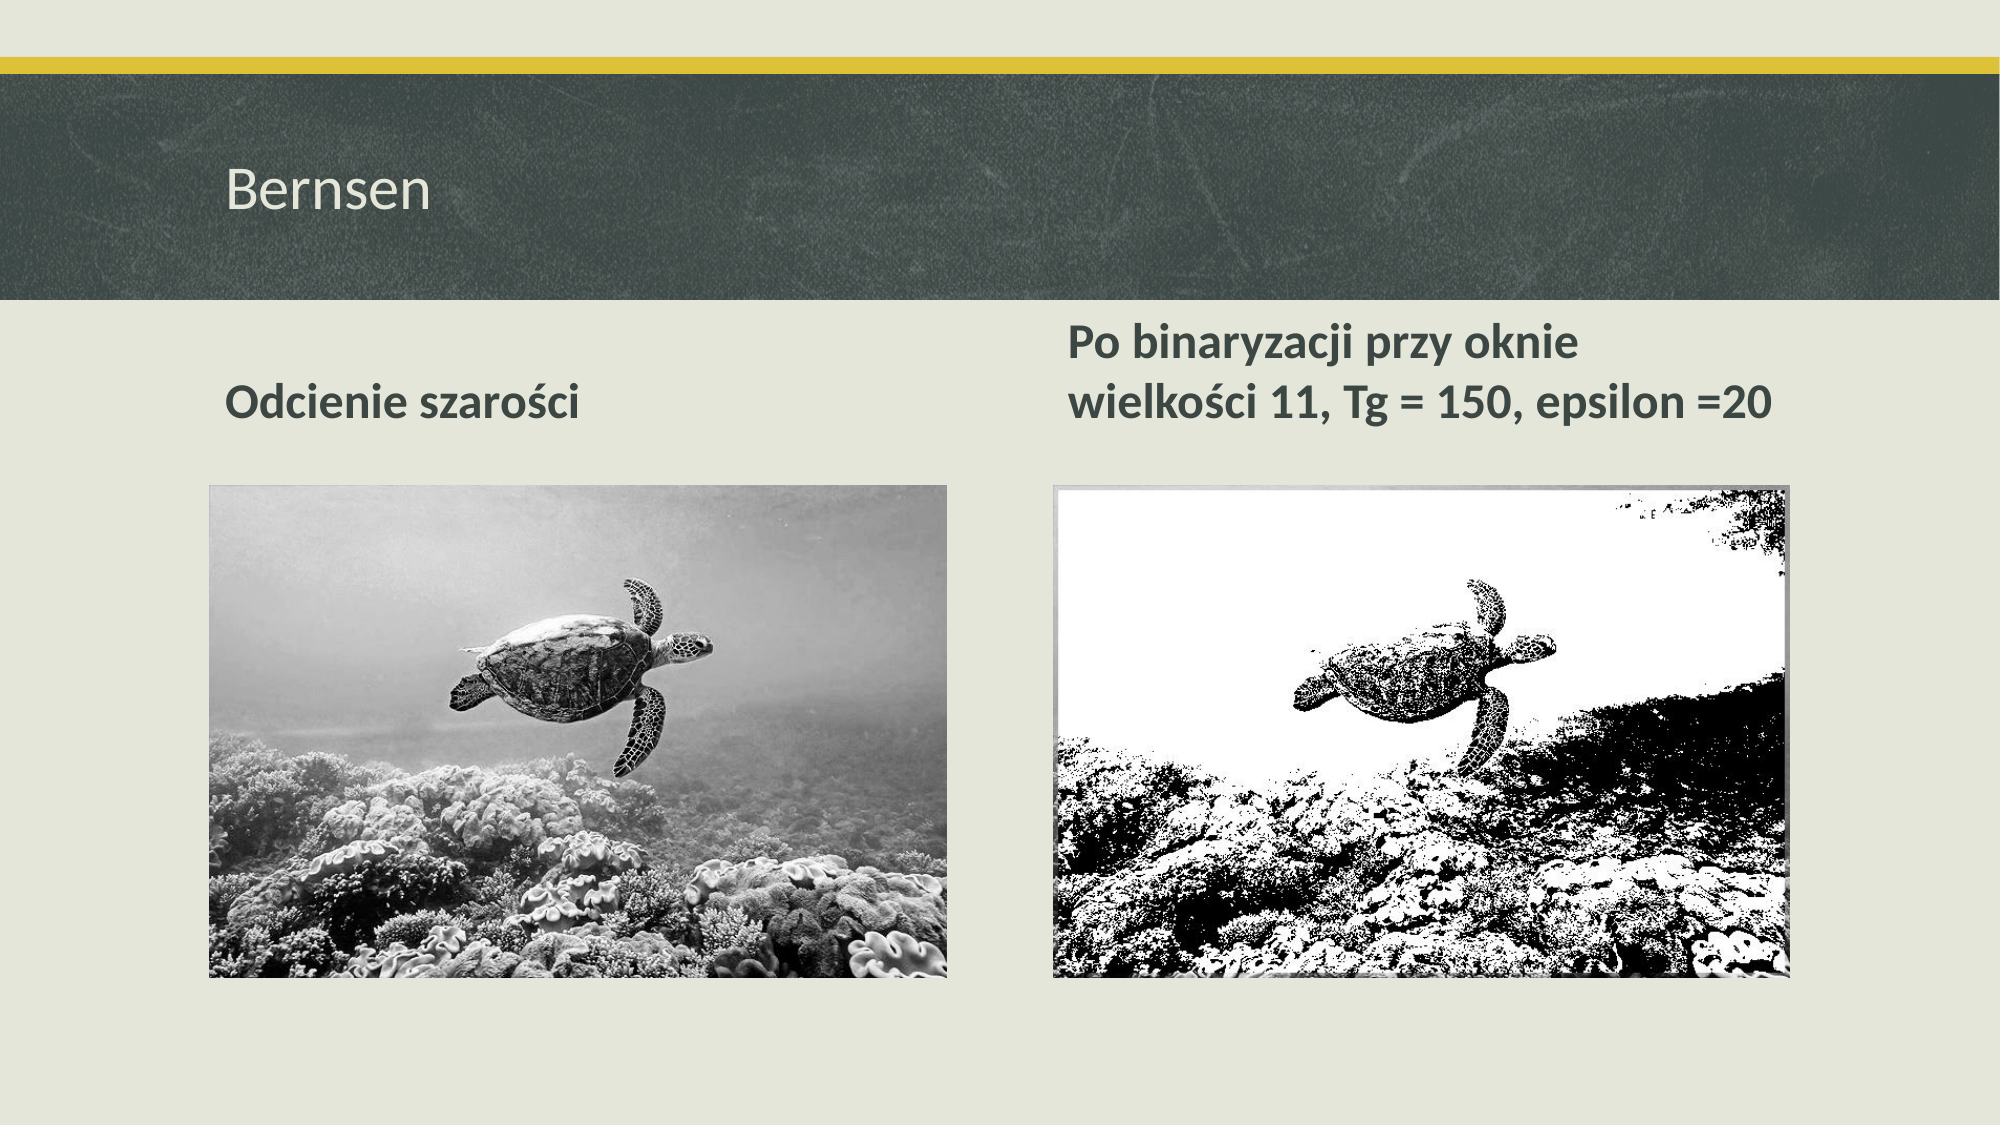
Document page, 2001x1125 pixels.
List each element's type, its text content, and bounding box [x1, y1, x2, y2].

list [1053, 485, 1790, 978]
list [209, 485, 947, 978]
list Odcienie szarości [210, 299, 947, 437]
title Bernsen [210, 76, 1790, 300]
list Po binaryzacji przy oknie wielkości 11, Tg = 150, epsilon =20 [1053, 299, 1790, 437]
picture [0, 74, 2000, 300]
